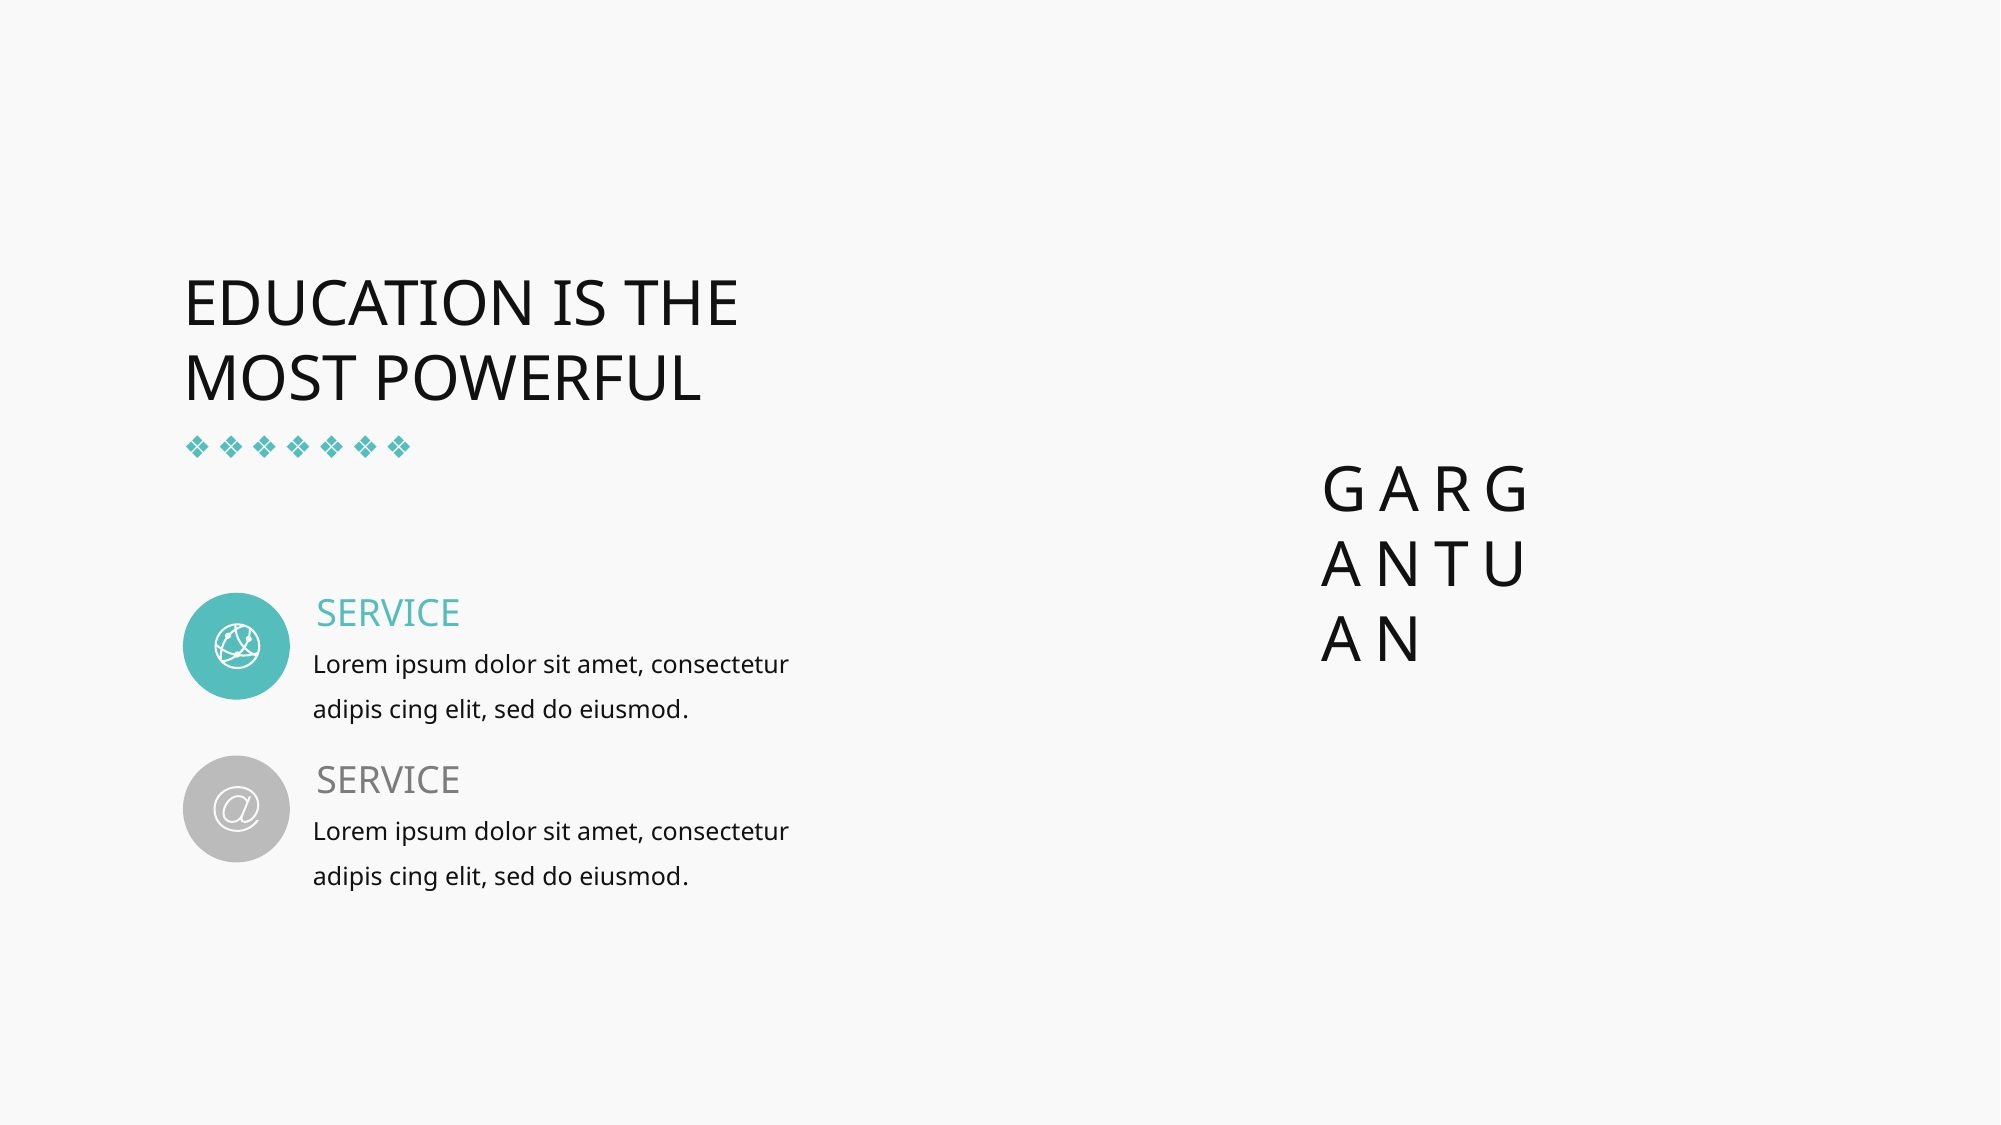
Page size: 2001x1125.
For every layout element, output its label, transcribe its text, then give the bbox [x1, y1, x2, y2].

text_box Lorem ipsum dolor sit amet, consectetur adipis cing elit, sed do eiusmod. [313, 633, 792, 724]
text_box [214, 623, 261, 670]
text_box Lorem ipsum dolor sit amet, consectetur adipis cing elit, sed do eiusmod. [313, 800, 792, 891]
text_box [183, 426, 414, 465]
picture [970, 75, 1885, 1050]
text_box [181, 754, 291, 864]
text_box [213, 786, 260, 832]
text_box SERVICE [316, 755, 471, 800]
text_box SERVICE [316, 588, 471, 633]
text_box [181, 591, 291, 701]
text_box EDUCATION IS THE MOST POWERFUL [183, 263, 782, 414]
